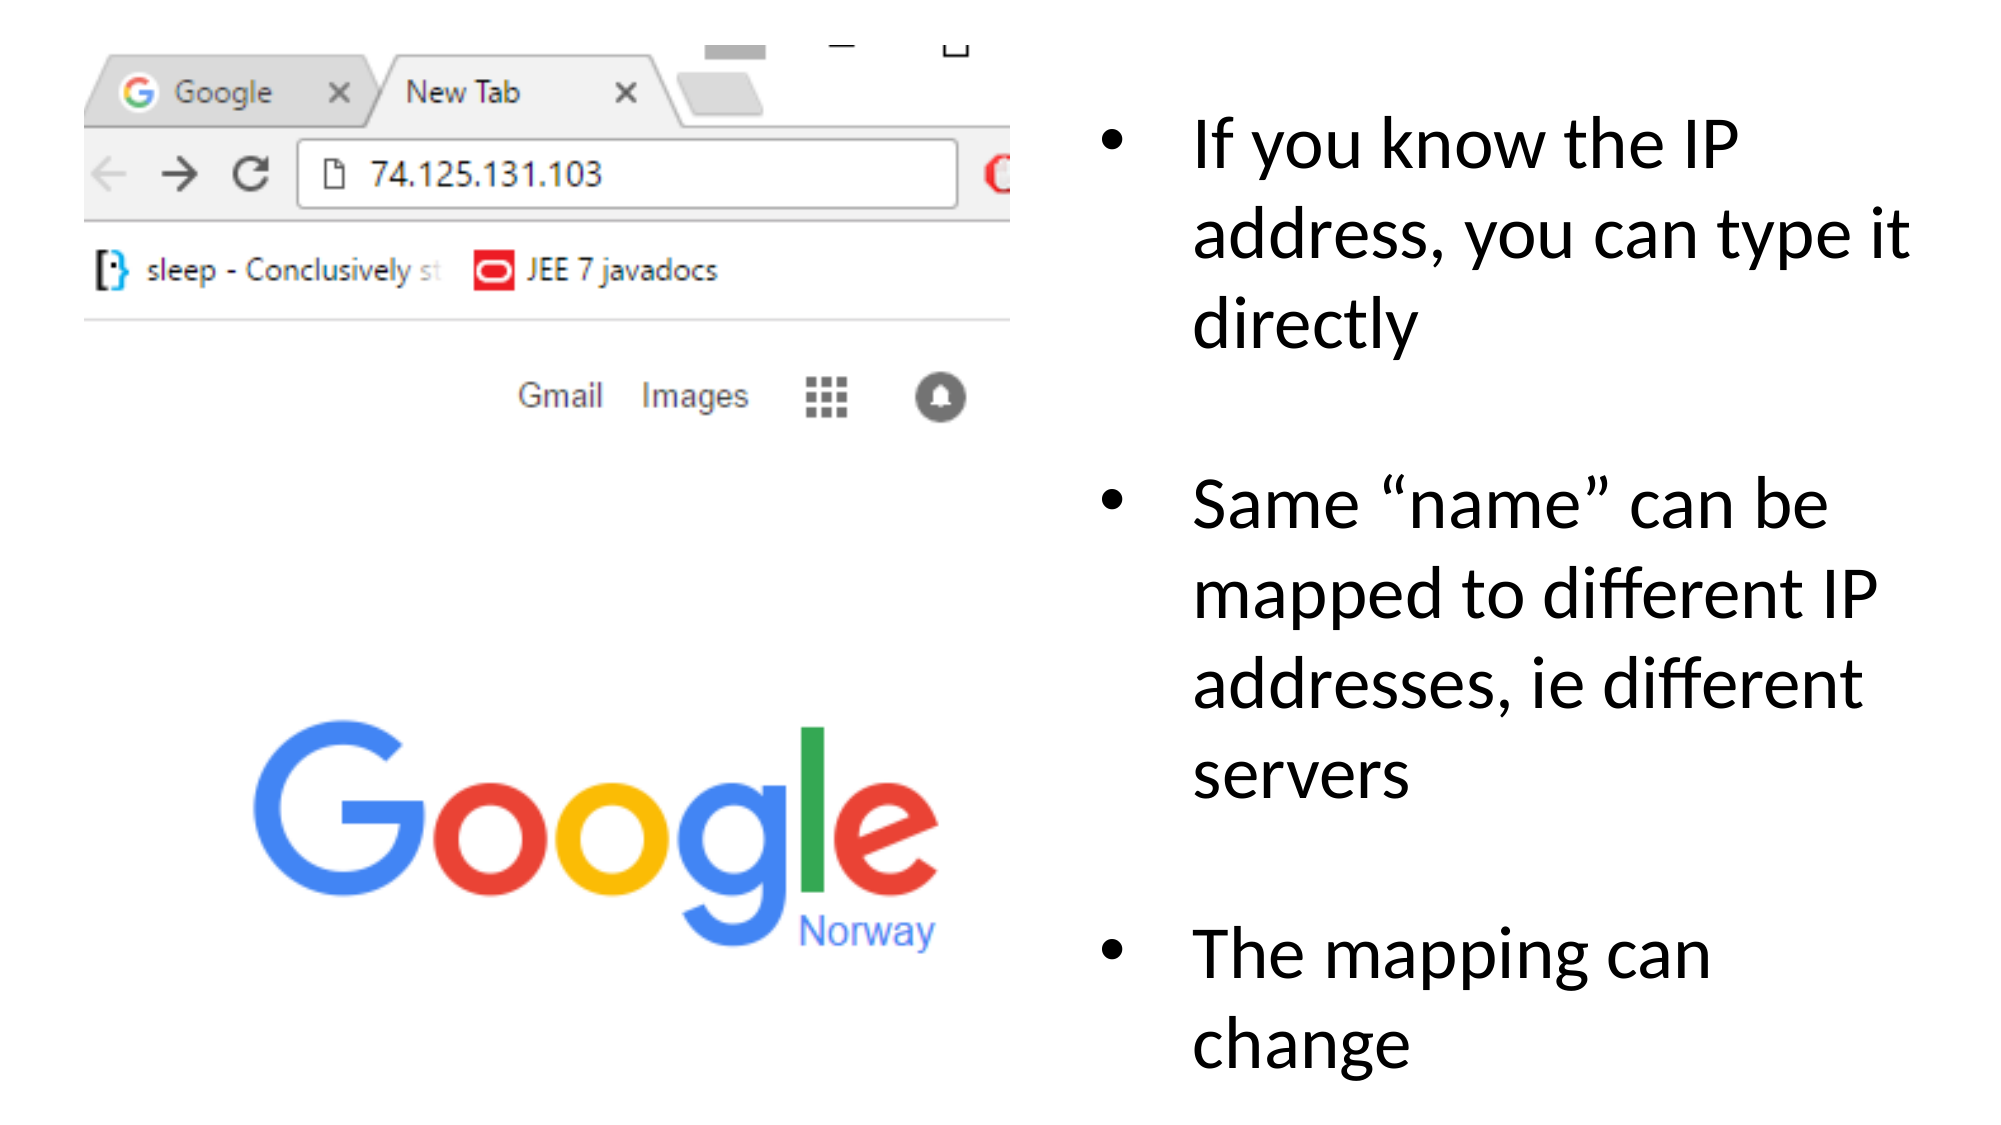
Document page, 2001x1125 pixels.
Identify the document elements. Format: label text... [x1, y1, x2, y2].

picture [84, 45, 1010, 992]
text_box If you know the IP address, you can type it directly Same “name” can be mapped to different IP addresses, ie different servers The mapping can change [1084, 85, 1957, 1091]
